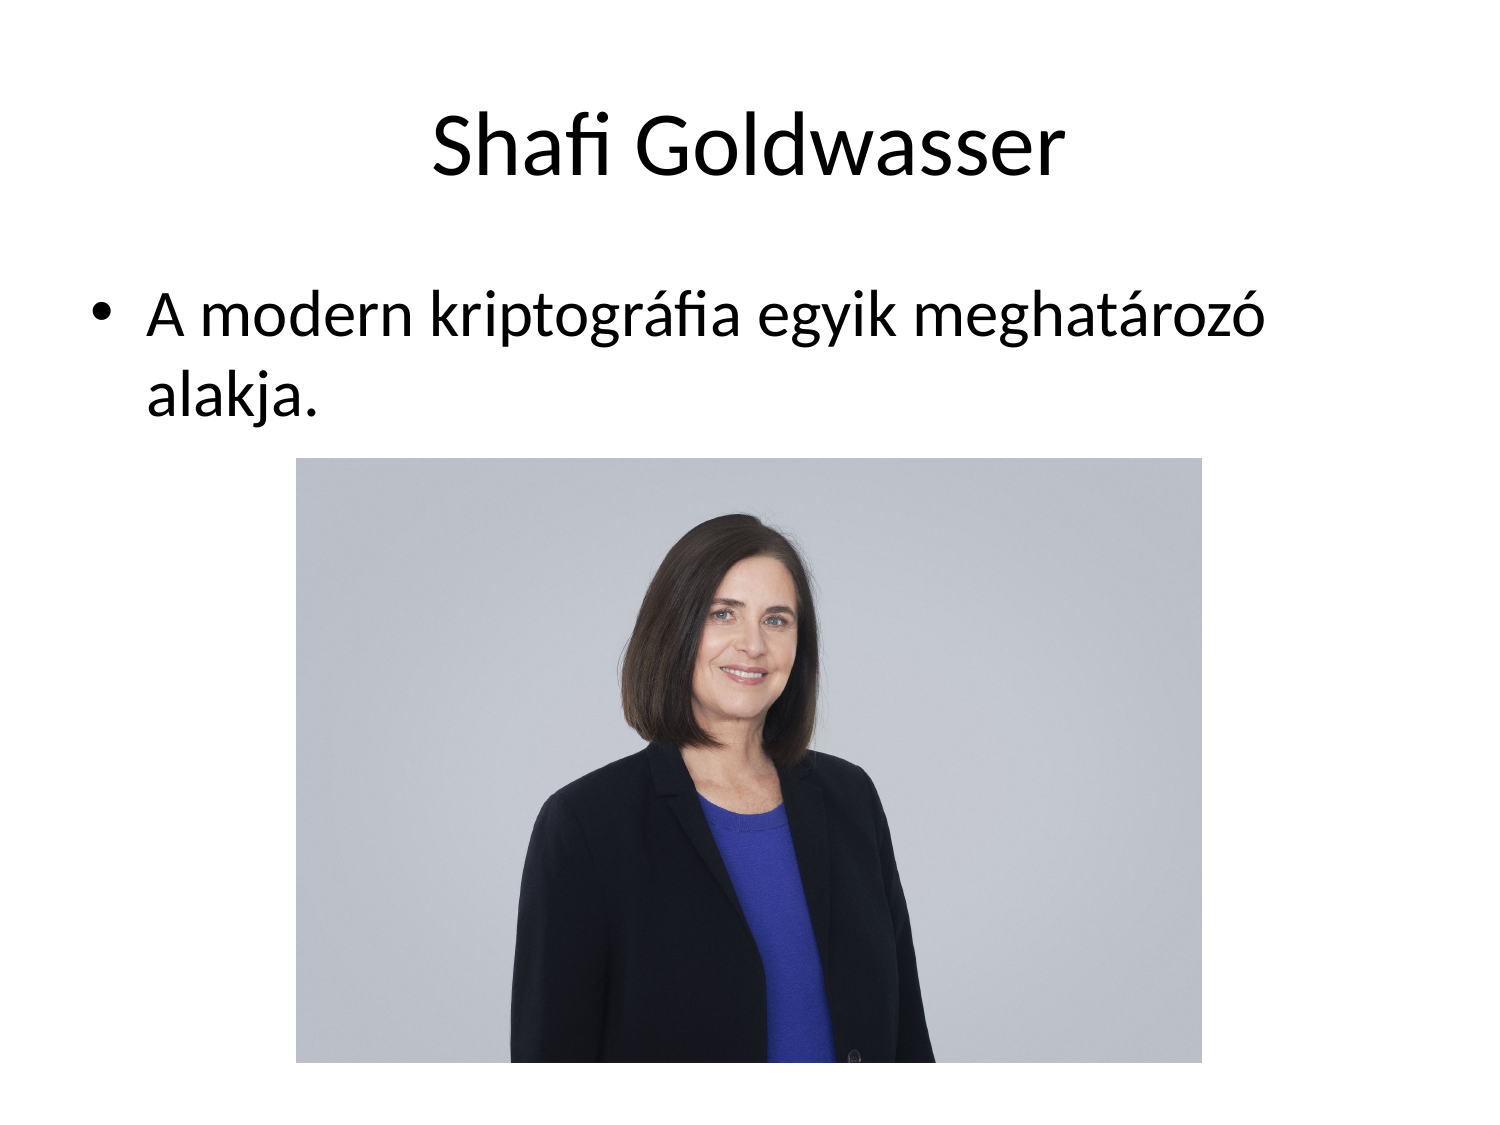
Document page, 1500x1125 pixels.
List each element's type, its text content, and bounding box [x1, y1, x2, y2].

title Shafi Goldwasser [75, 45, 1425, 233]
list A modern kriptográfia egyik meghatározó alakja. [75, 262, 1425, 1005]
picture [295, 458, 1203, 1063]
